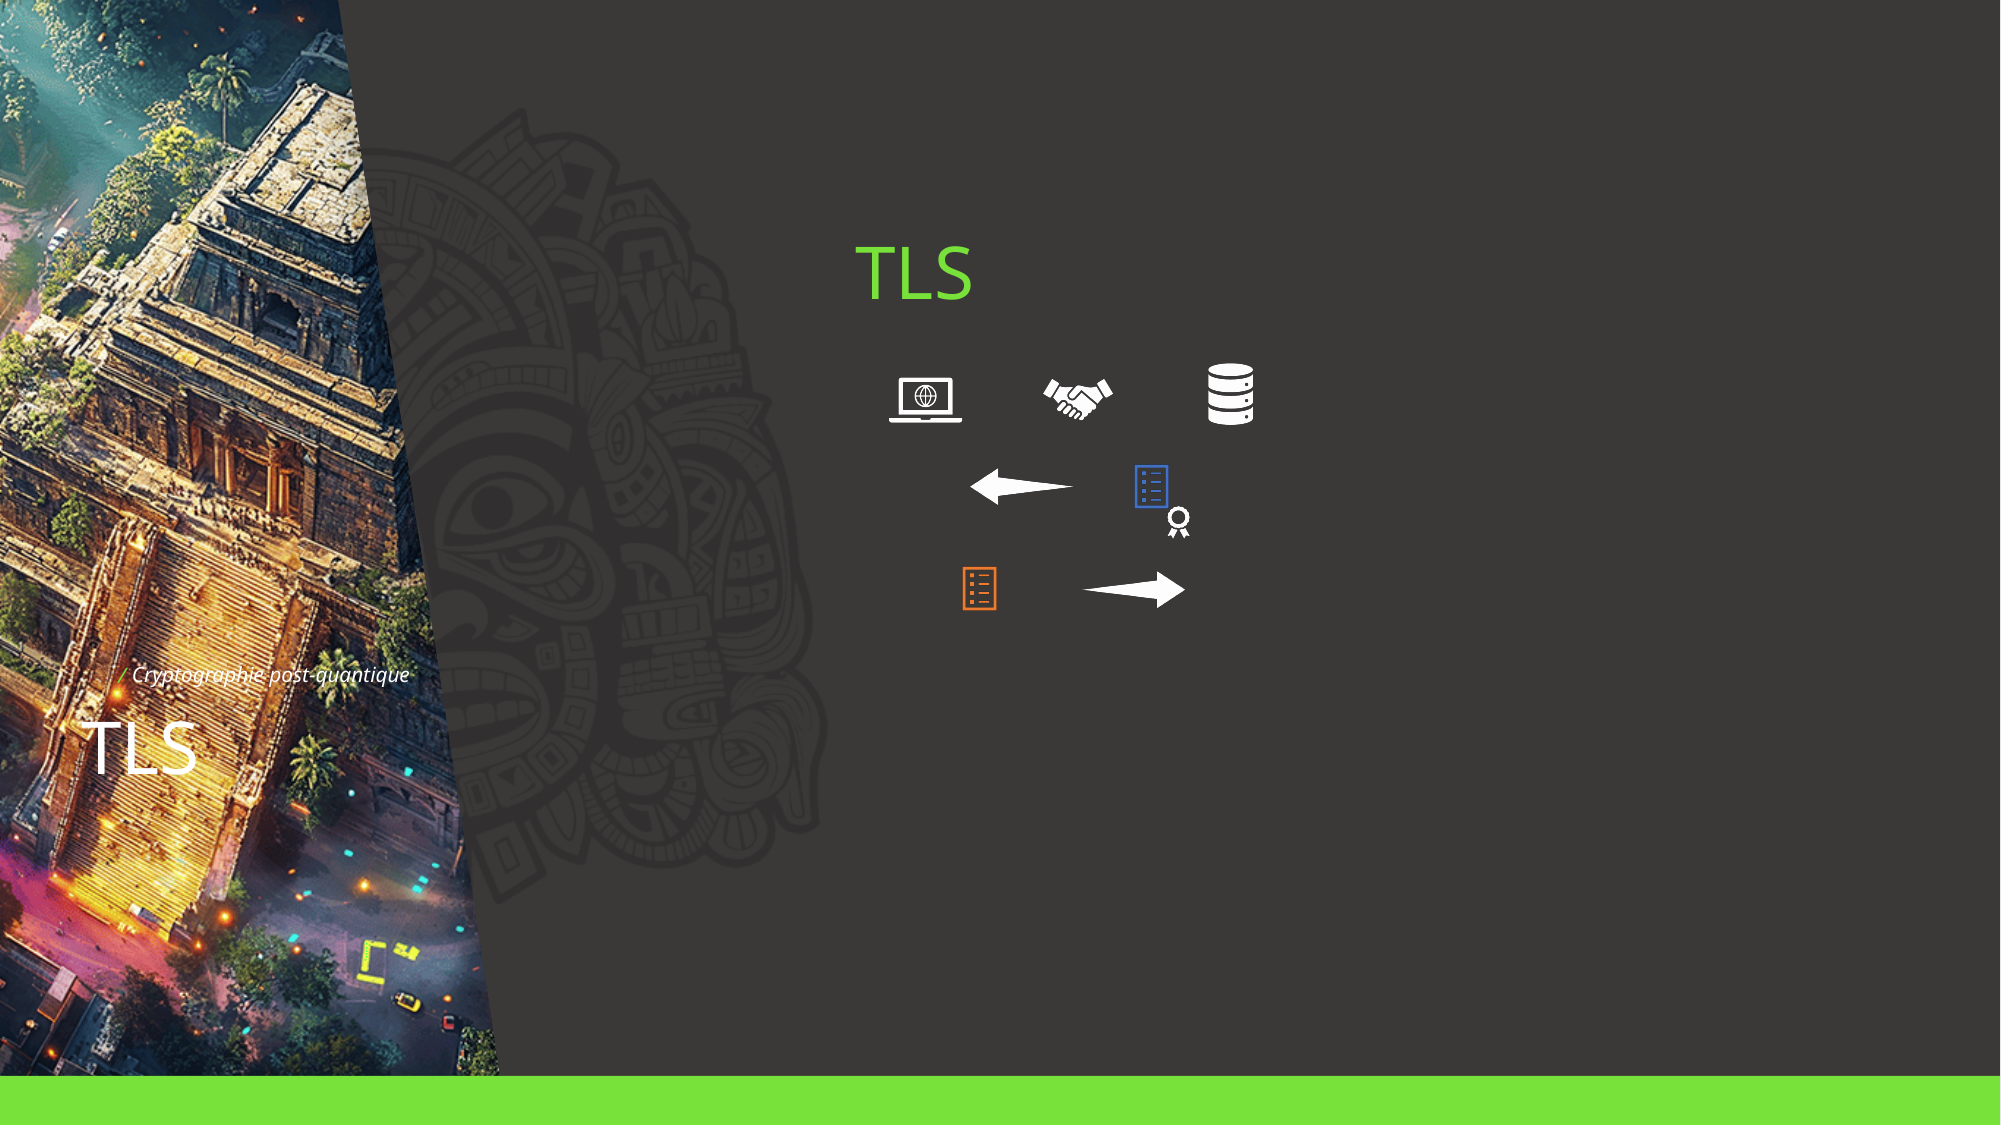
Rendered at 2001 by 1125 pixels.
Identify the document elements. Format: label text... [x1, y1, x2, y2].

picture [0, 0, 499, 1075]
text_box / Cryptographie post-quantique [103, 654, 425, 694]
picture [1125, 460, 1197, 541]
picture [1039, 361, 1117, 438]
picture [887, 361, 964, 439]
picture [1192, 355, 1269, 433]
picture [1076, 552, 1190, 627]
text_box TLS [840, 219, 1923, 322]
picture [965, 449, 1079, 524]
picture [953, 562, 1006, 615]
text_box TLS [66, 694, 215, 797]
